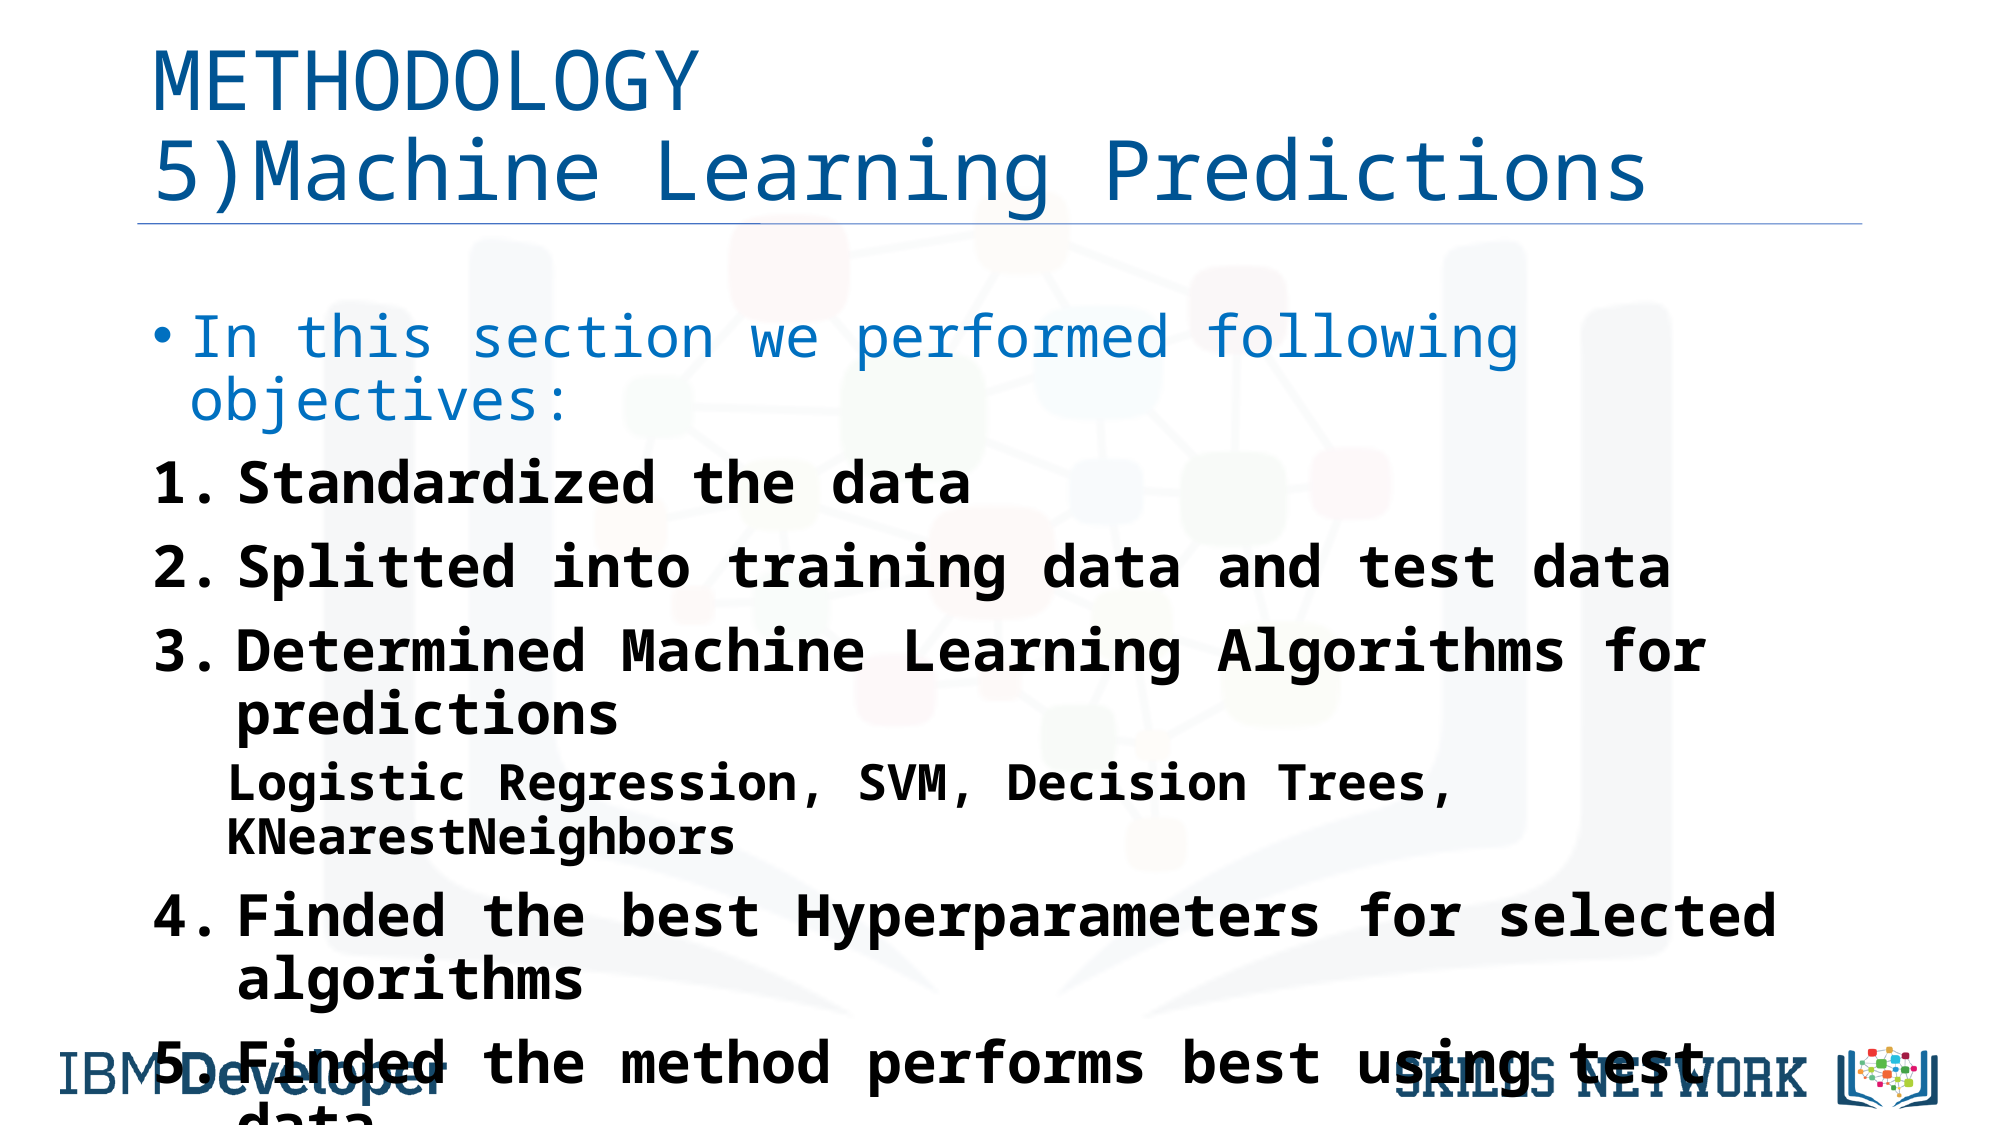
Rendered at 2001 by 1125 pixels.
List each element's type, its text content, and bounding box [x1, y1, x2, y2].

title METHODOLOGY 5)Machine Learning Predictions [137, 19, 1863, 238]
list In this section we performed following objectives: Standardized the data Splitted into training data and test data Determined Machine Learning Algorithms for predictions Logistic Regression, SVM, Decision Trees, KNearestNeighbors Finded the best Hyperparameters for selected algorithms Finded the method performs best using test data [137, 299, 1808, 1014]
picture [1390, 1045, 1945, 1111]
picture [55, 1045, 459, 1108]
